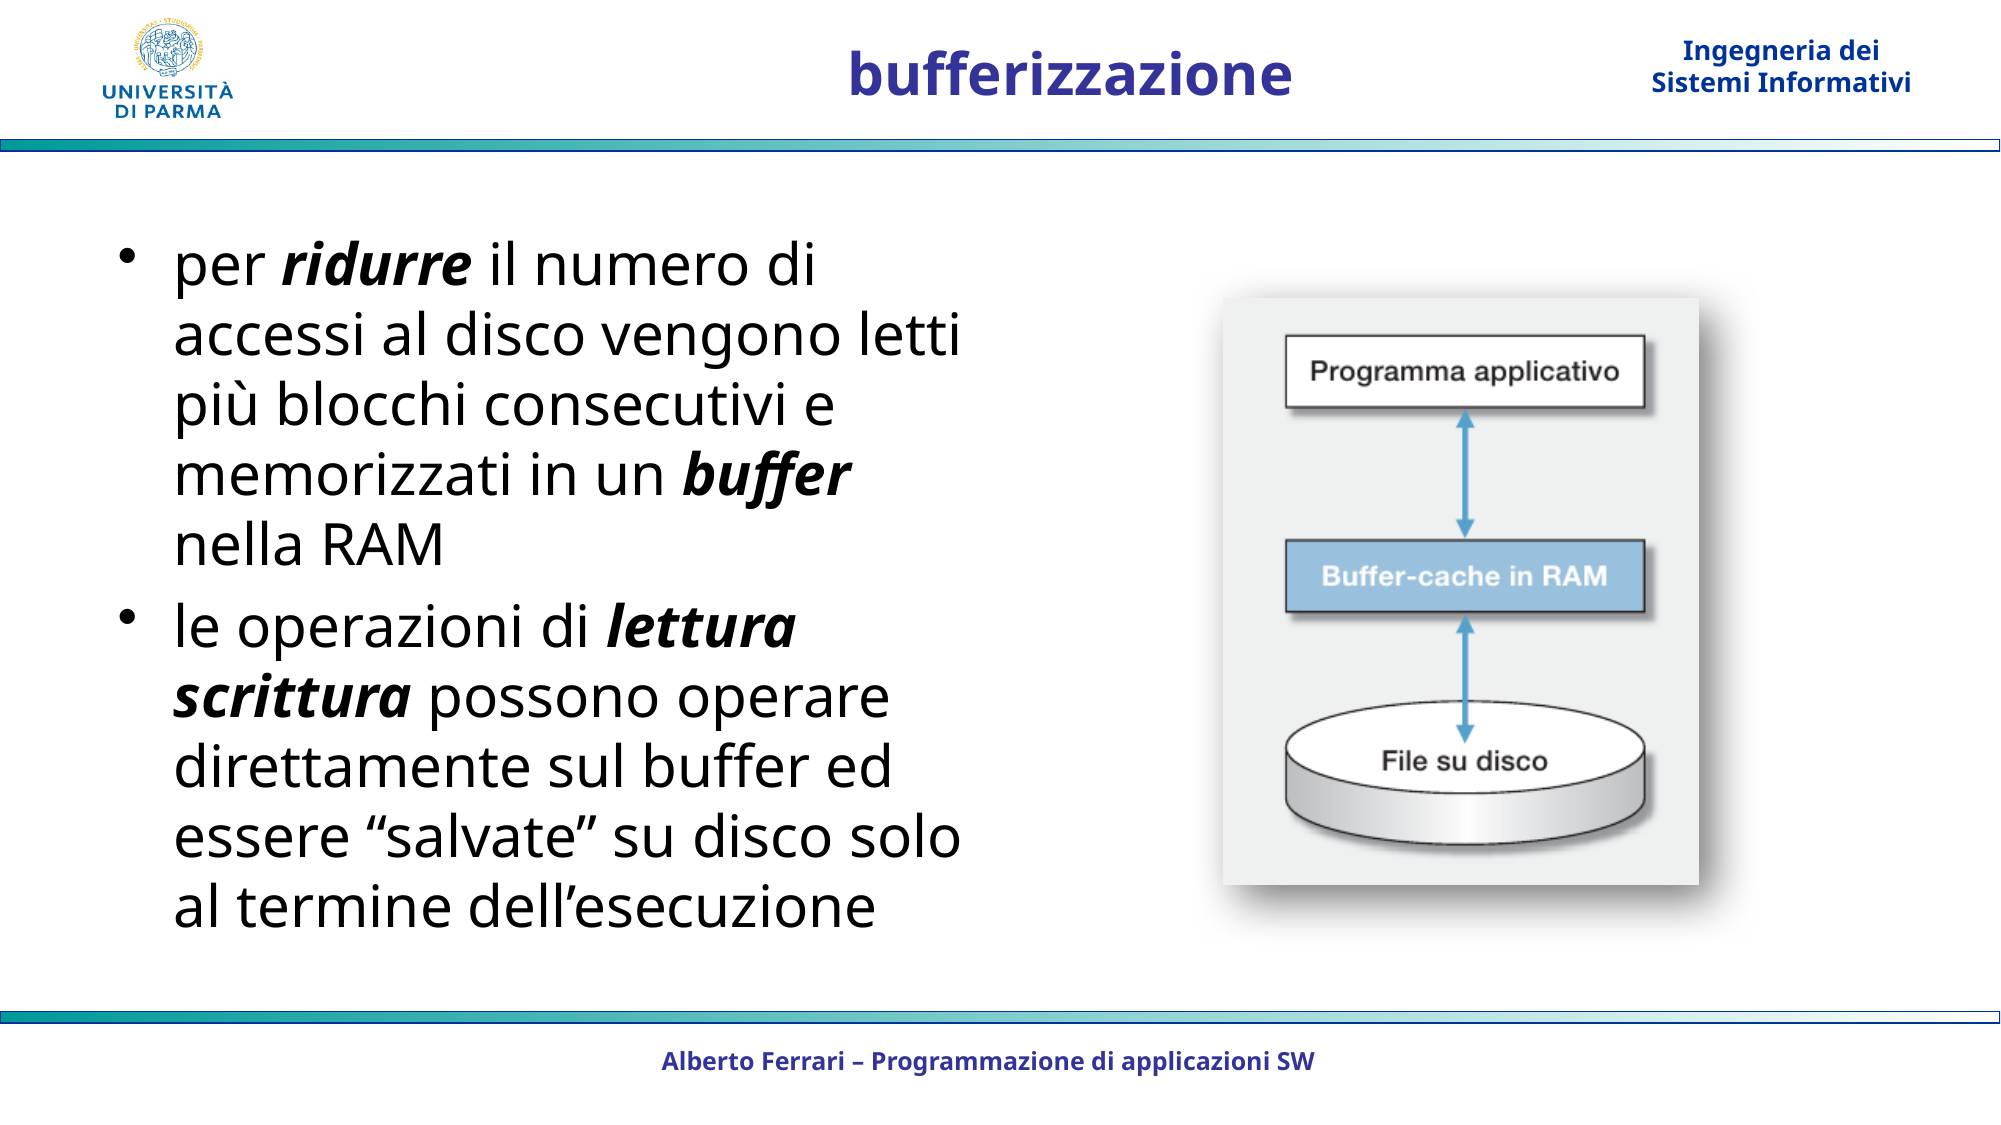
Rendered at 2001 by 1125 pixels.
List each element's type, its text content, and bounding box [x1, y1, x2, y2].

list per ridurre il numero di accessi al disco vengono letti più blocchi consecutivi e memorizzati in un buffer nella RAM le operazioni di lettura scrittura possono operare direttamente sul buffer ed essere “salvate” su disco solo al termine dell’esecuzione [102, 220, 986, 963]
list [1190, 297, 1731, 885]
footer Alberto Ferrari – Programmazione di applicazioni SW [366, 1037, 1611, 1092]
picture [103, 18, 233, 118]
title bufferizzazione [559, 19, 1583, 126]
